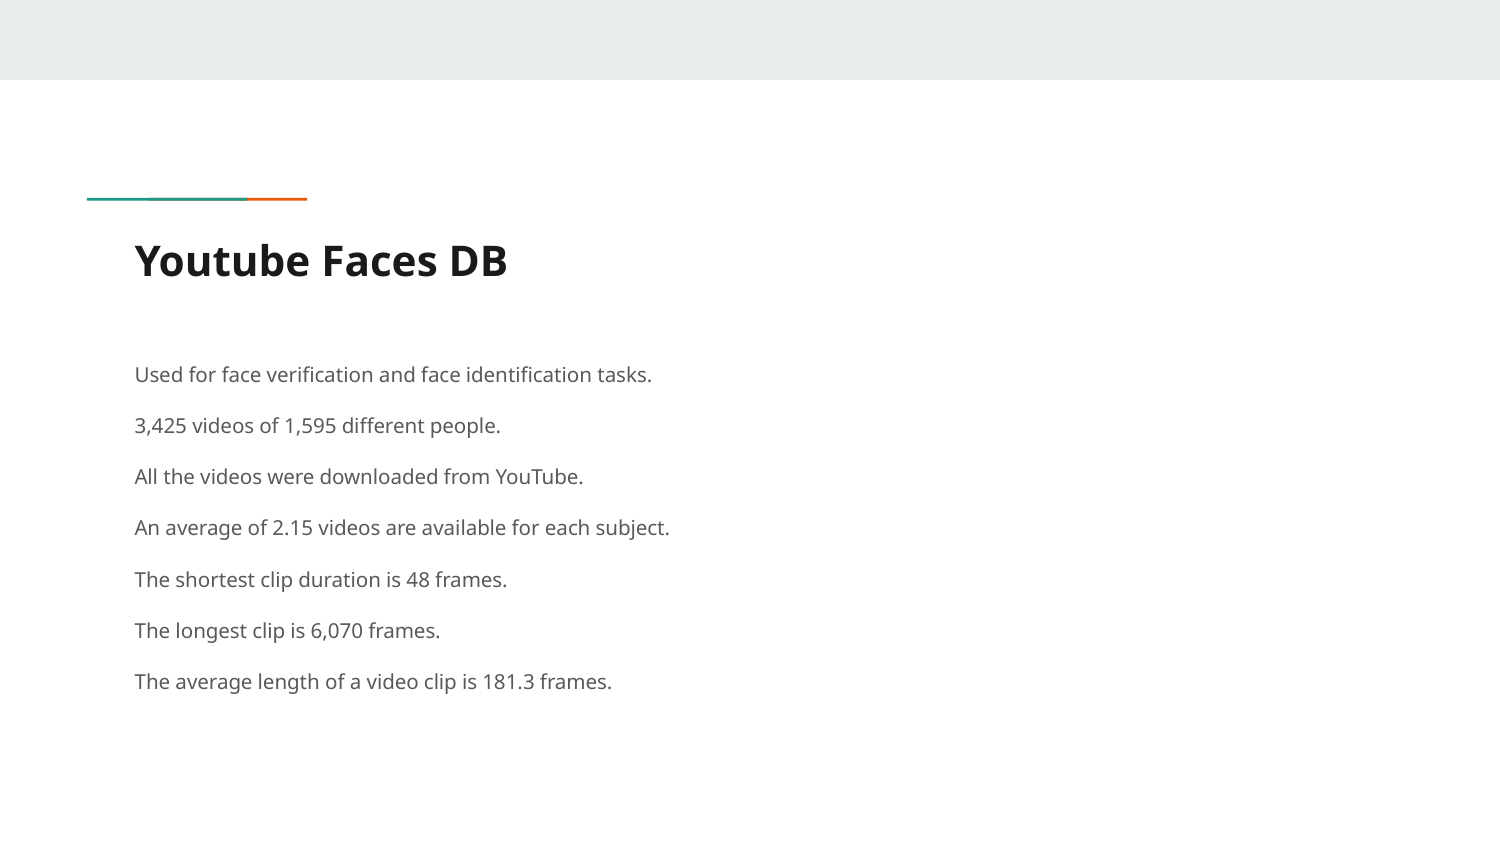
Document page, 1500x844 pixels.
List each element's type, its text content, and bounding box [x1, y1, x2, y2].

list Used for face verification and face identification tasks. 3,425 videos of 1,595 different people. All the videos were downloaded from YouTube. An average of 2.15 videos are available for each subject. The shortest clip duration is 48 frames. The longest clip is 6,070 frames. The average length of a video clip is 181.3 frames. [119, 341, 1381, 712]
title Youtube Faces DB [119, 216, 1381, 305]
